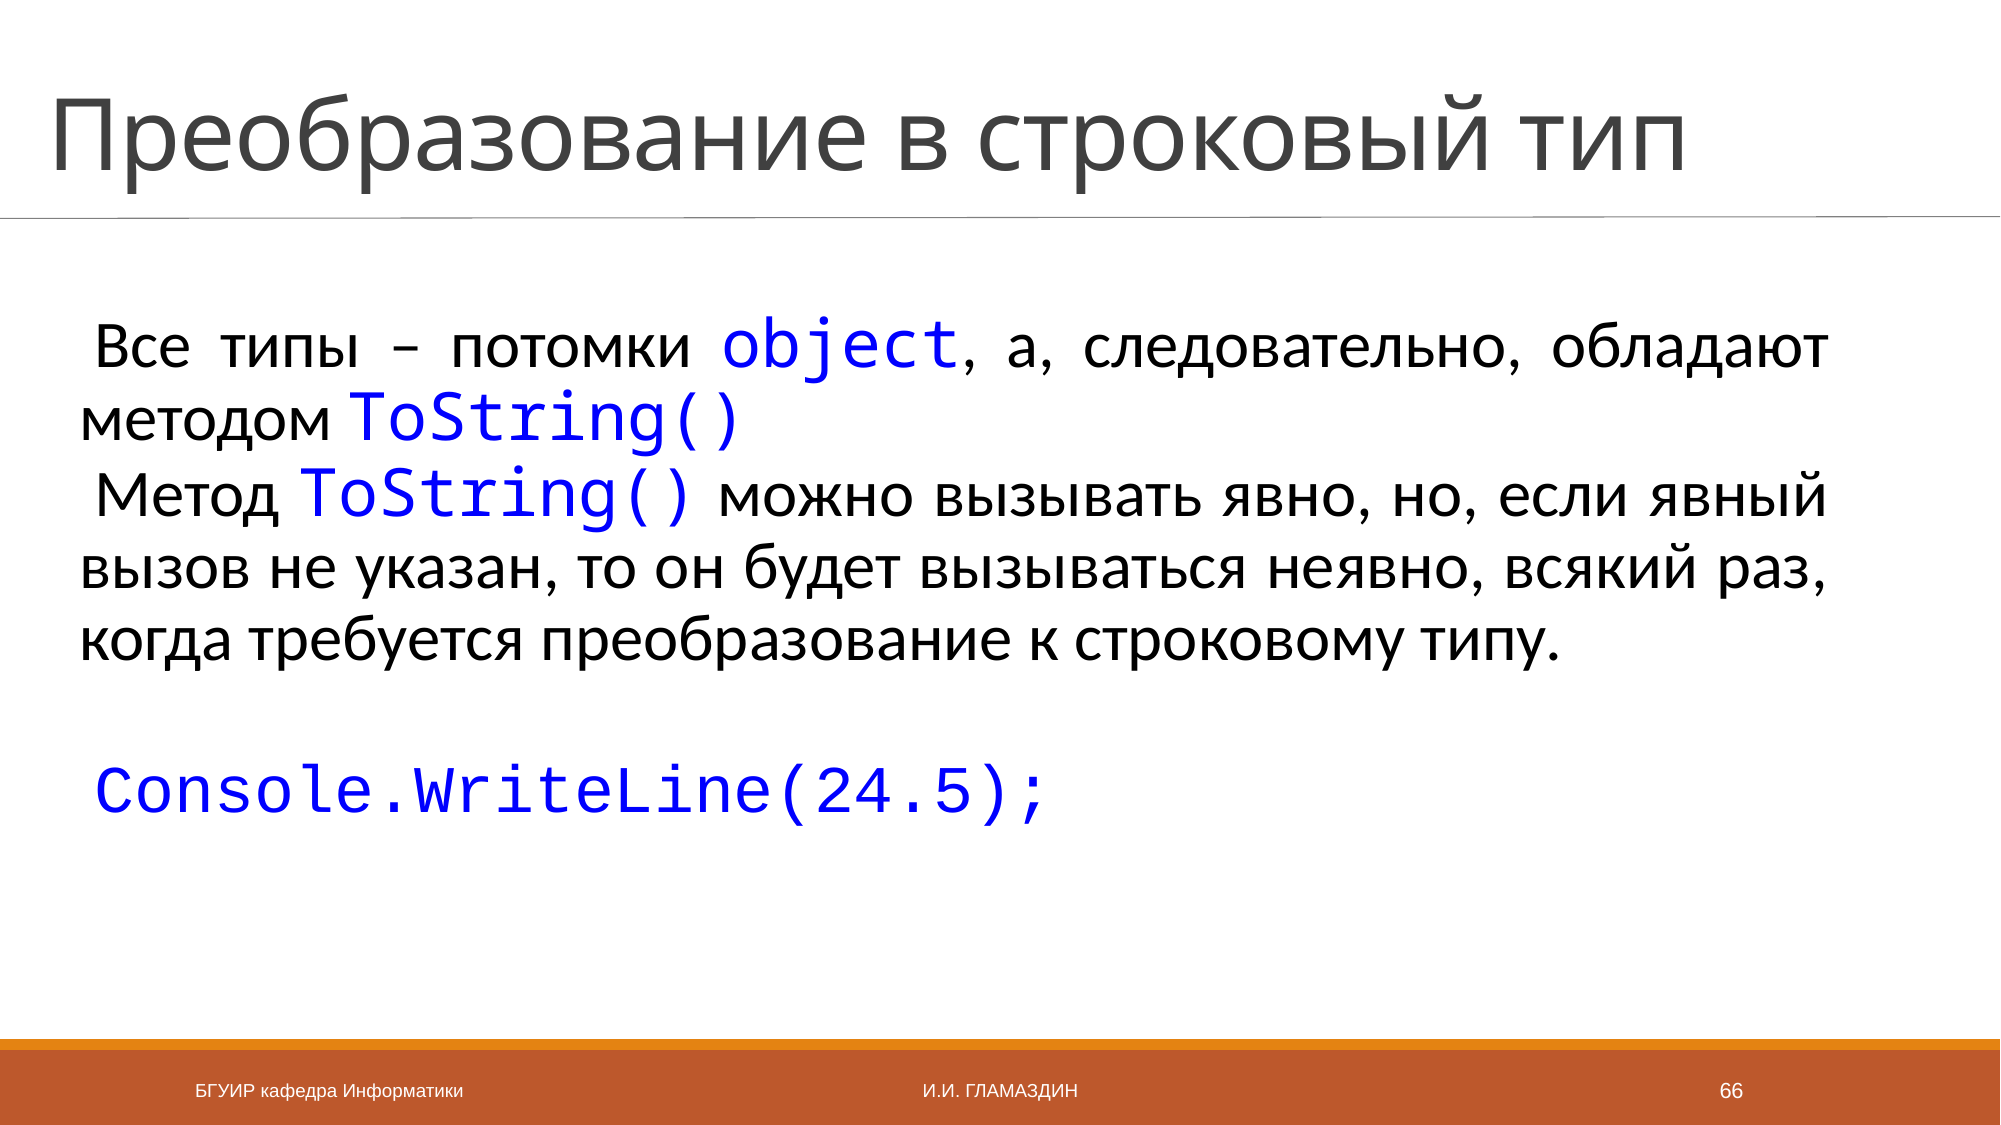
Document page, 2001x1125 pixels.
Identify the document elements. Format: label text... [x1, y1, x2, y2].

slide_number 66 [1624, 1059, 1840, 1120]
title Преобразование в строковый тип [32, 47, 1967, 198]
slide_number БГУИР кафедра Информатики [180, 1059, 586, 1120]
footer И.И. Гламаздин [604, 1059, 1396, 1120]
list Все типы – потомки object, а, следовательно, обладают методом ToString() Метод ToString() можно вызывать явно, но, если явный вызов не указан, то он будет вызываться неявно, всякий раз, когда требуется преобразование к строковому типу. Console.WriteLine(24.5); [79, 302, 1830, 963]
